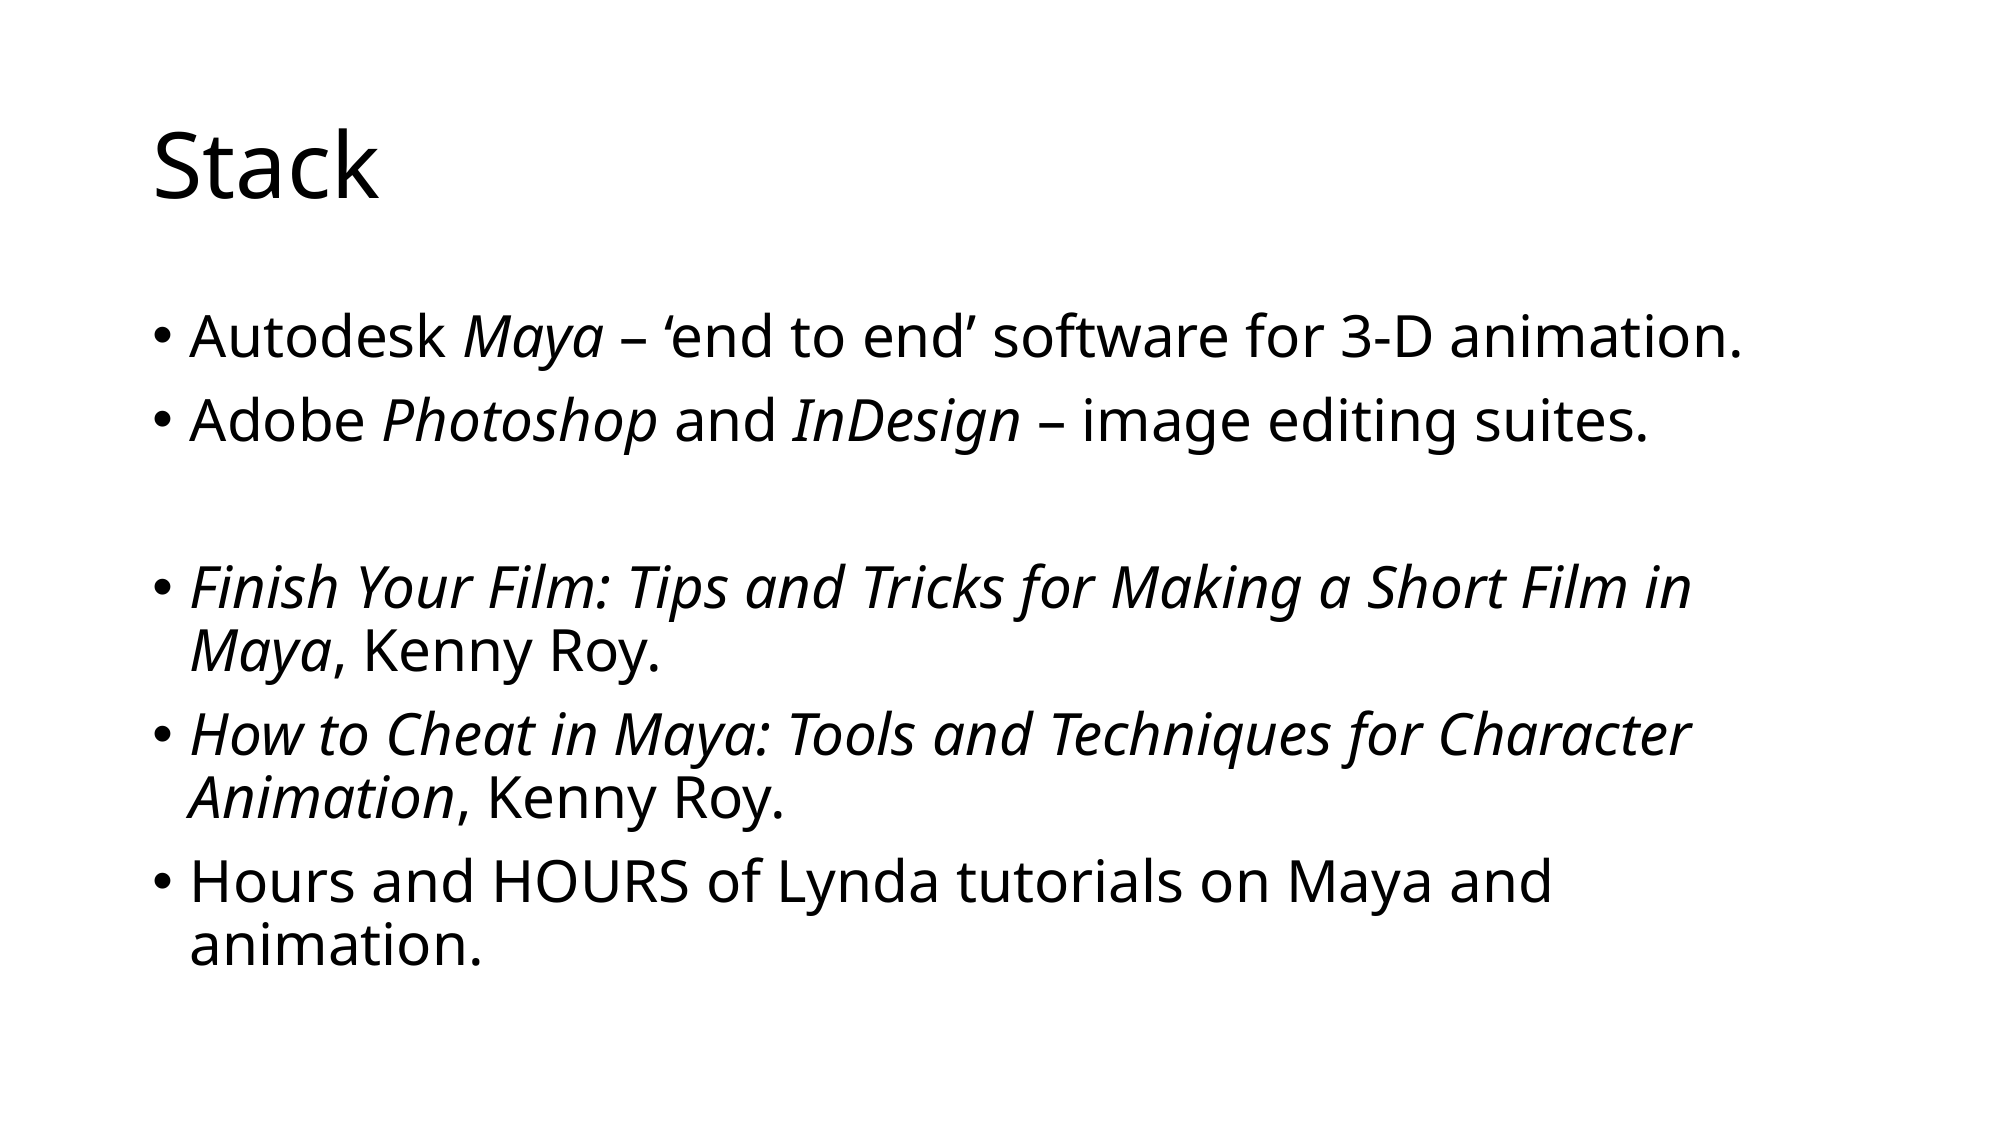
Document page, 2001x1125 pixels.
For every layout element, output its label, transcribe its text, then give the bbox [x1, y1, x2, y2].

list Autodesk Maya – ‘end to end’ software for 3-D animation. Adobe Photoshop and InDesign – image editing suites. Finish Your Film: Tips and Tricks for Making a Short Film in Maya, Kenny Roy. How to Cheat in Maya: Tools and Techniques for Character Animation, Kenny Roy. Hours and HOURS of Lynda tutorials on Maya and animation. [137, 299, 1863, 1014]
title Stack [137, 59, 1863, 278]
